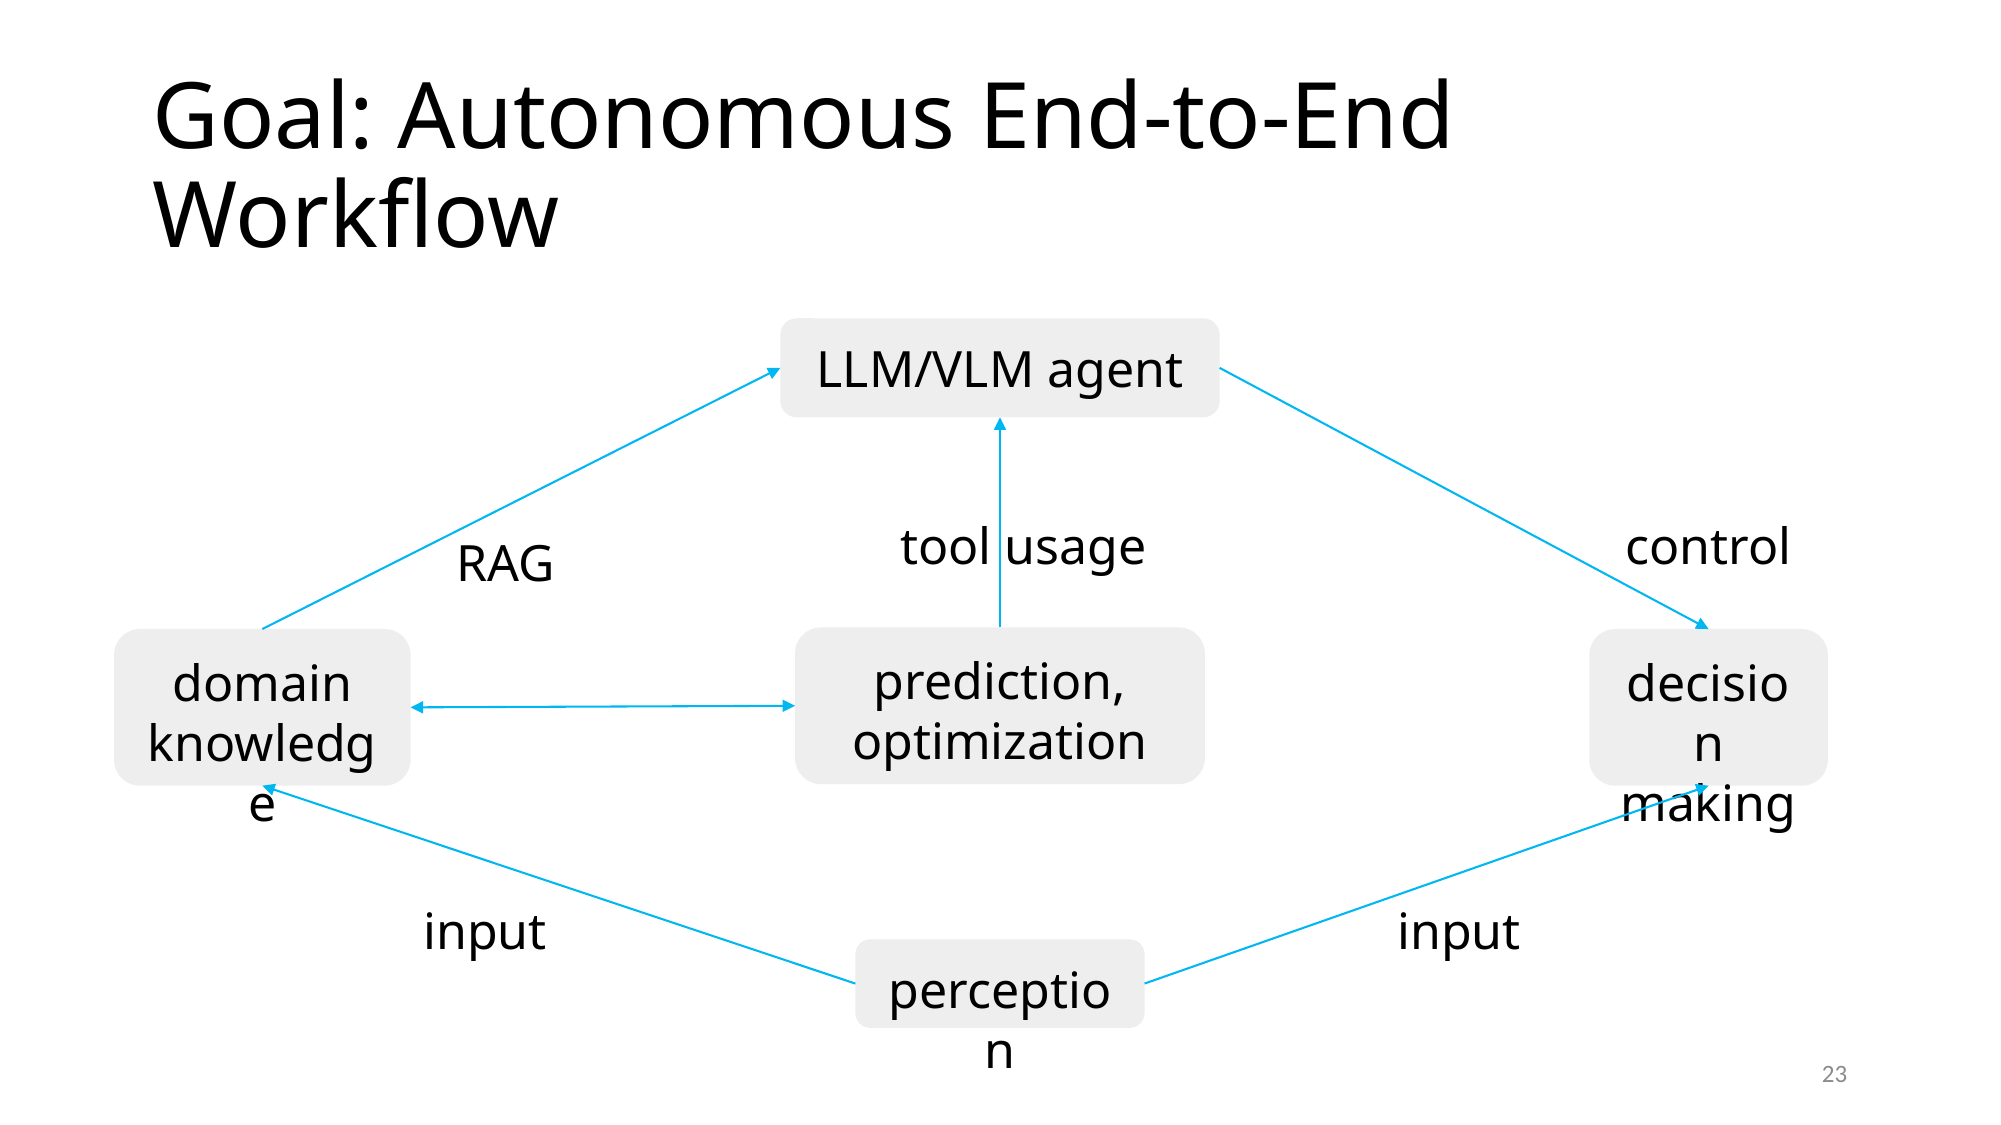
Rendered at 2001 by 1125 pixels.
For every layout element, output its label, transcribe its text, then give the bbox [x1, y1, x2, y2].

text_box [262, 785, 856, 984]
text_box LLM/VLM agent [780, 318, 1220, 418]
text_box perception [855, 939, 1145, 1028]
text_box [1144, 785, 1709, 984]
title Goal: Autonomous End-to-End Workflow [137, 59, 1863, 278]
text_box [1219, 367, 1709, 629]
text_box prediction, optimization [795, 627, 1205, 785]
text_box decision making [1589, 628, 1828, 786]
text_box control [1709, 500, 1807, 590]
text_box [262, 367, 781, 629]
text_box domain knowledge [114, 628, 411, 786]
slide_number 23 [1412, 1042, 1863, 1103]
text_box tool usage [885, 500, 999, 590]
text_box tool usage [1001, 500, 1162, 590]
